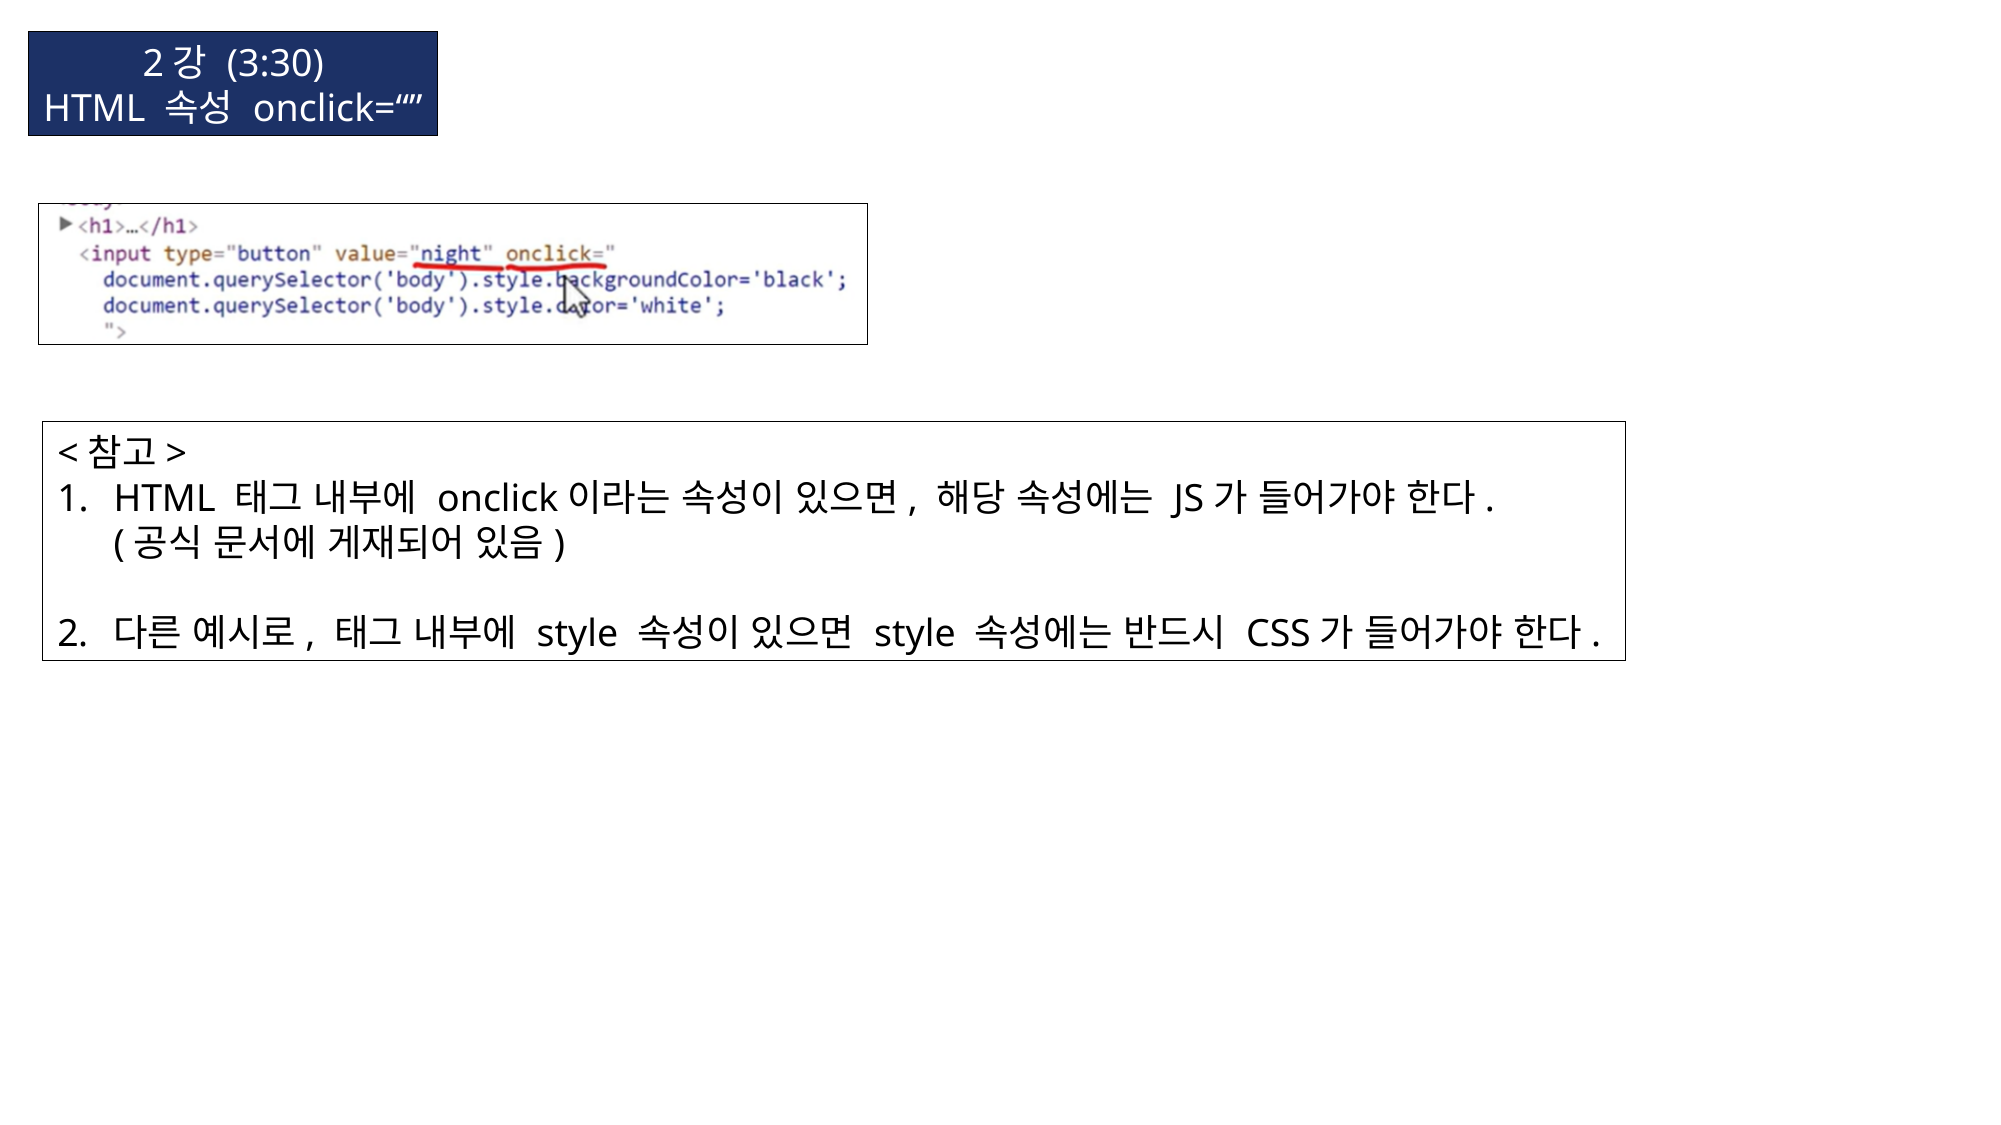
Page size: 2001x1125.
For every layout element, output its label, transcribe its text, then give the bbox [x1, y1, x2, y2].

picture [38, 203, 868, 345]
text_box <참고> HTML 태그 내부에 onclick이라는 속성이 있으면, 해당 속성에는 JS가 들어가야 한다. (공식 문서에 게재되어 있음) 다른 예시로, 태그 내부에 style 속성이 있으면 style 속성에는 반드시 CSS가 들어가야 한다. [42, 421, 1626, 661]
text_box 2강 (3:30) HTML 속성 onclick=“” [28, 31, 438, 136]
